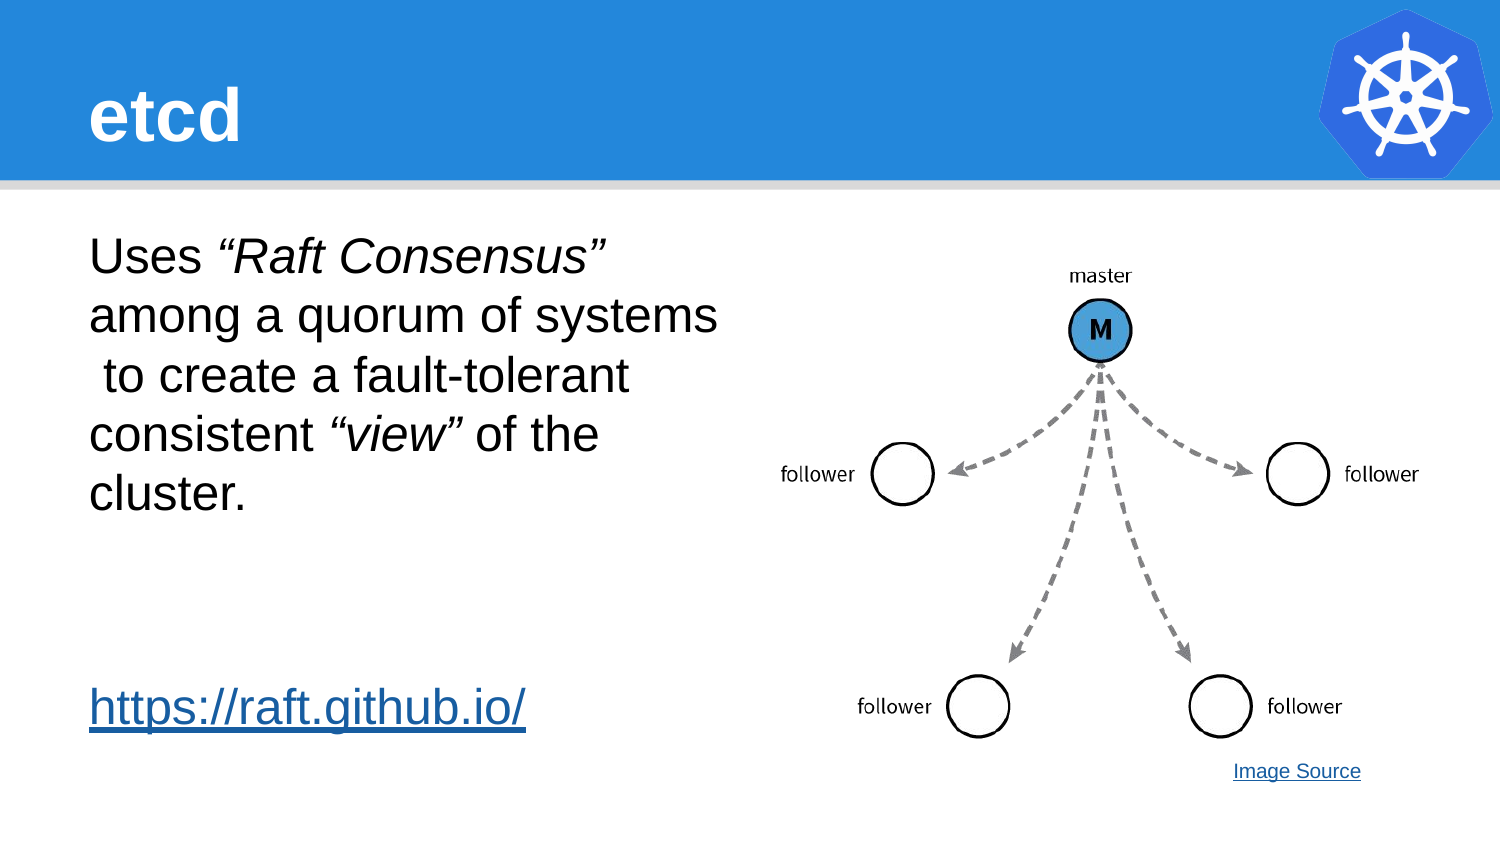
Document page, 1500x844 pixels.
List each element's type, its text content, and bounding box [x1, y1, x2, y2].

text_box Uses “Raft Consensus” among a quorum of systems to create a fault-tolerant consistent “view” of the cluster. [86, 219, 722, 521]
text_box Image Source [1231, 756, 1365, 784]
title etcd [86, 64, 246, 208]
picture [1318, 7, 1494, 182]
text_box https://raft.github.io/ [86, 672, 531, 735]
text_box [775, 259, 1425, 745]
